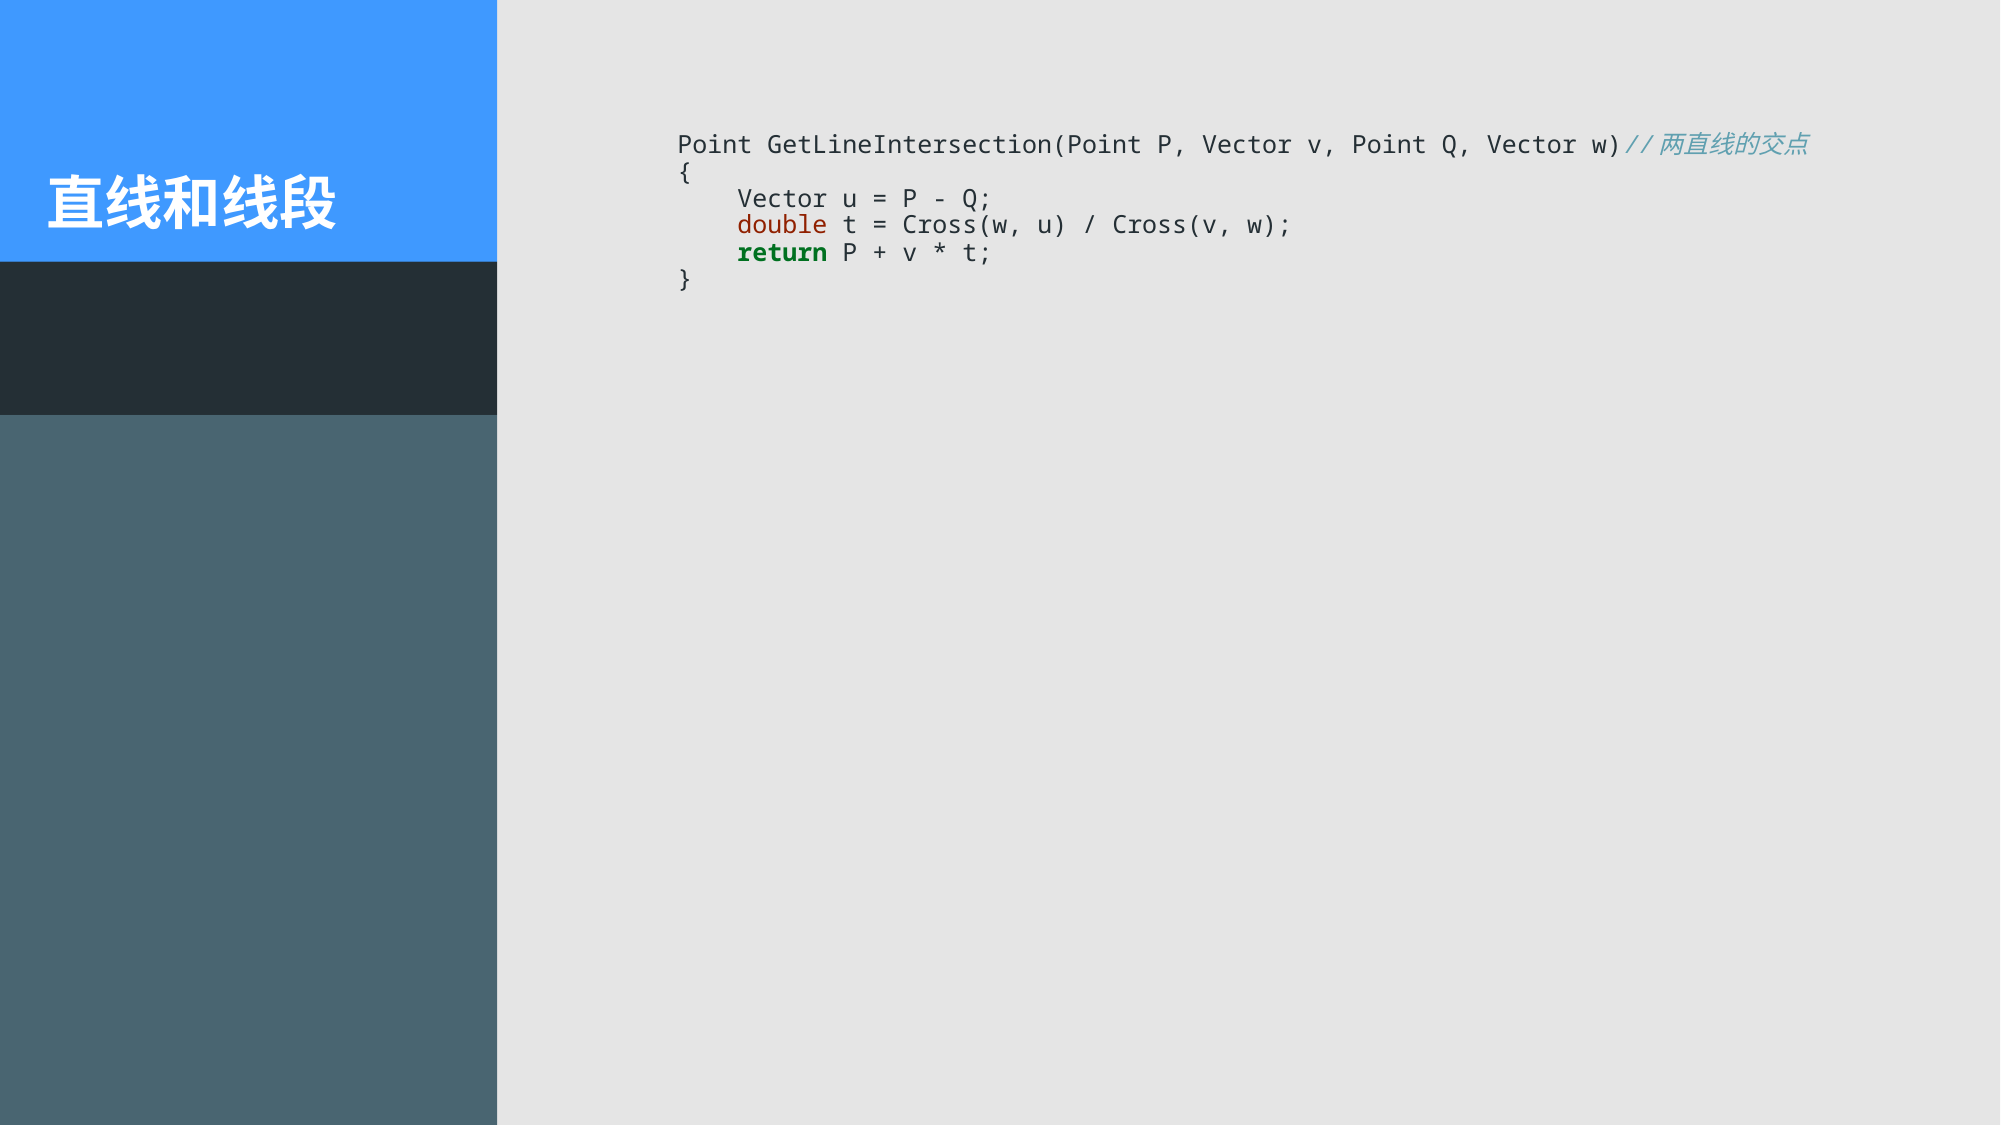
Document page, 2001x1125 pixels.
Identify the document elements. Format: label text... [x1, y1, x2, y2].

list Point GetLineIntersection(Point P, Vector v, Point Q, Vector w)//两直线的交点 { Vector u = P - Q; double t = Cross(w, u) / Cross(v, w); return P + v * t; } [662, 124, 1863, 1002]
title 直线和线段 [31, 154, 459, 257]
picture [0, 0, 2001, 1125]
